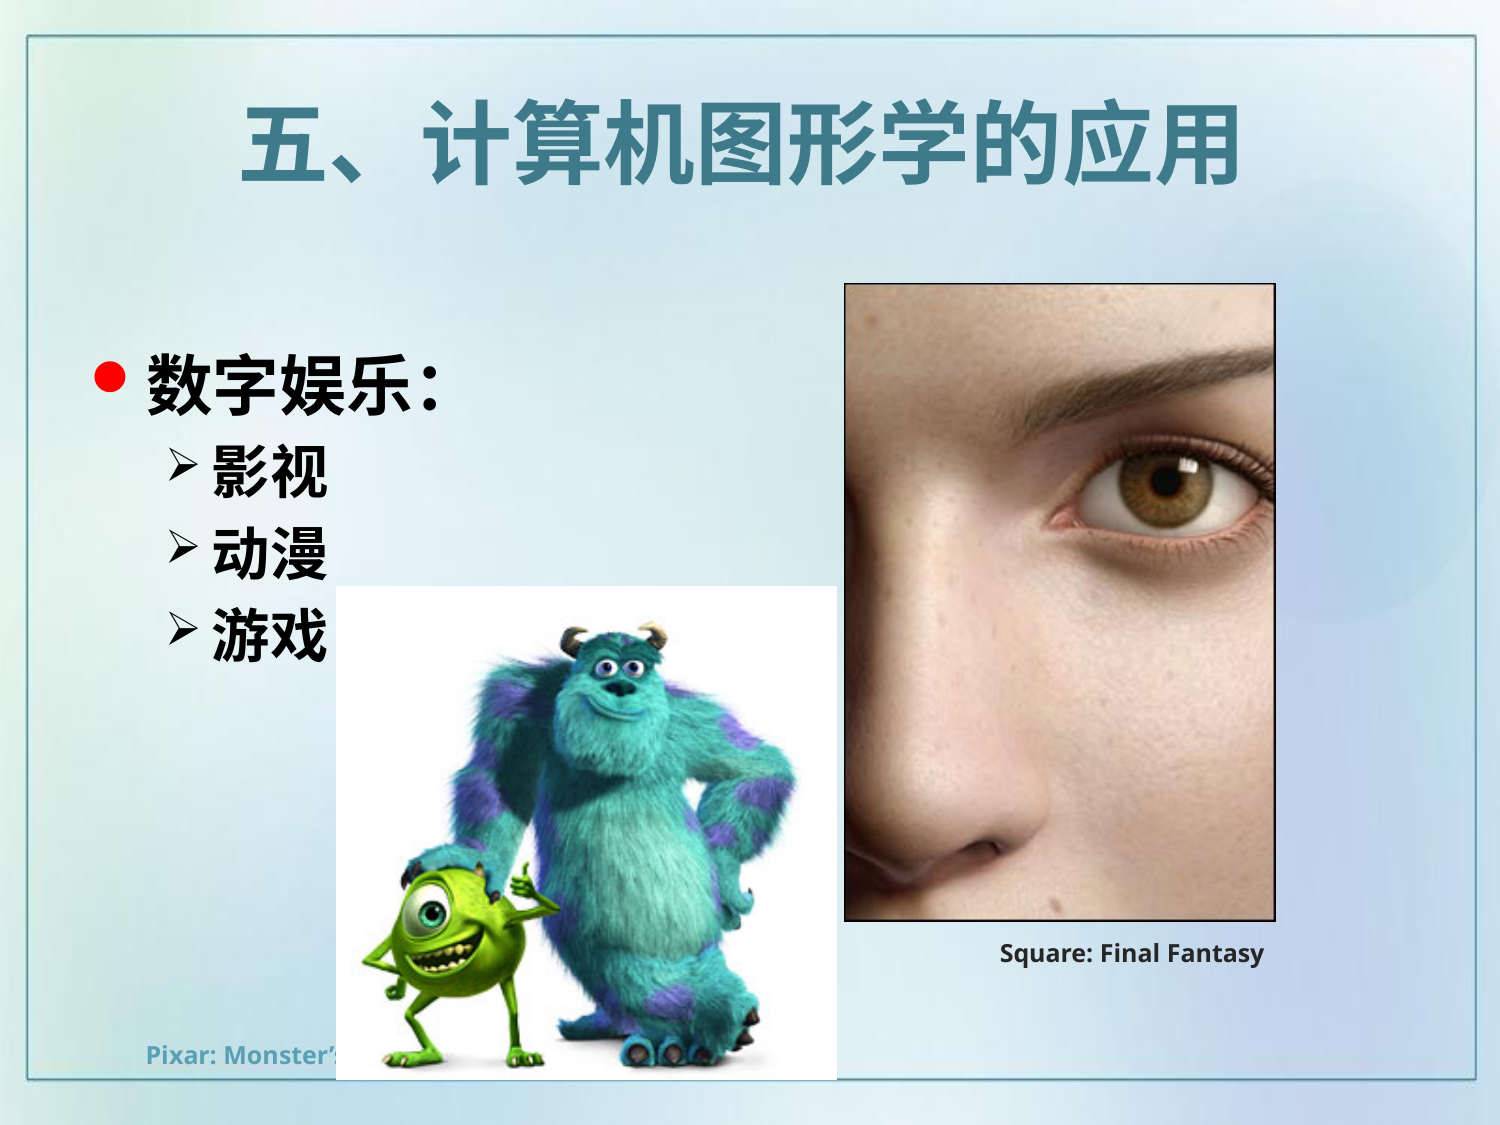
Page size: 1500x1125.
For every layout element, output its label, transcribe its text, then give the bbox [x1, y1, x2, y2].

text_box 五、计算机图形学的应用 [41, 78, 1443, 203]
list 数字娱乐： 影视 动漫 游戏 [75, 336, 1334, 990]
text_box Pixar: Monster’s Inc. [130, 1031, 336, 1077]
text_box Square: Final Fantasy [985, 930, 1280, 975]
picture [0, 0, 1500, 1125]
